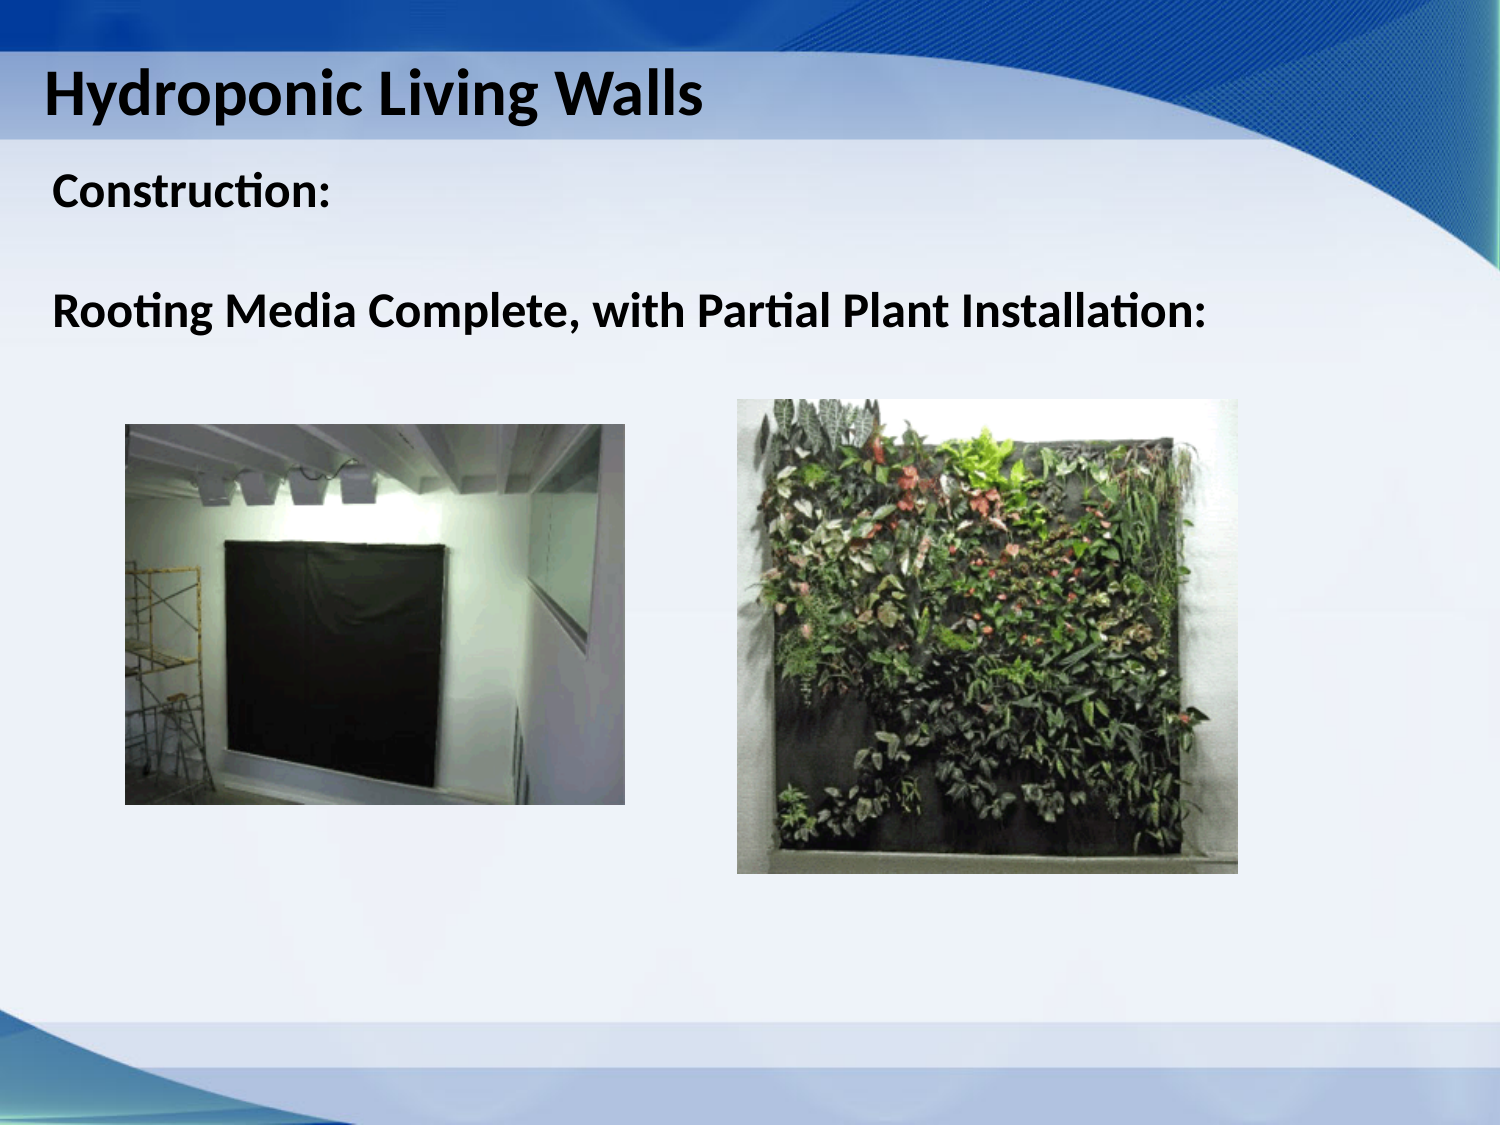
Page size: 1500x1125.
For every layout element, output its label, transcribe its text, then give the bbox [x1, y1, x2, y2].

text_box Hydroponic Living Walls [0, 41, 863, 163]
text_box Construction: Rooting Media Complete, with Partial Plant Installation: [37, 149, 1350, 345]
picture [0, 0, 1500, 1125]
